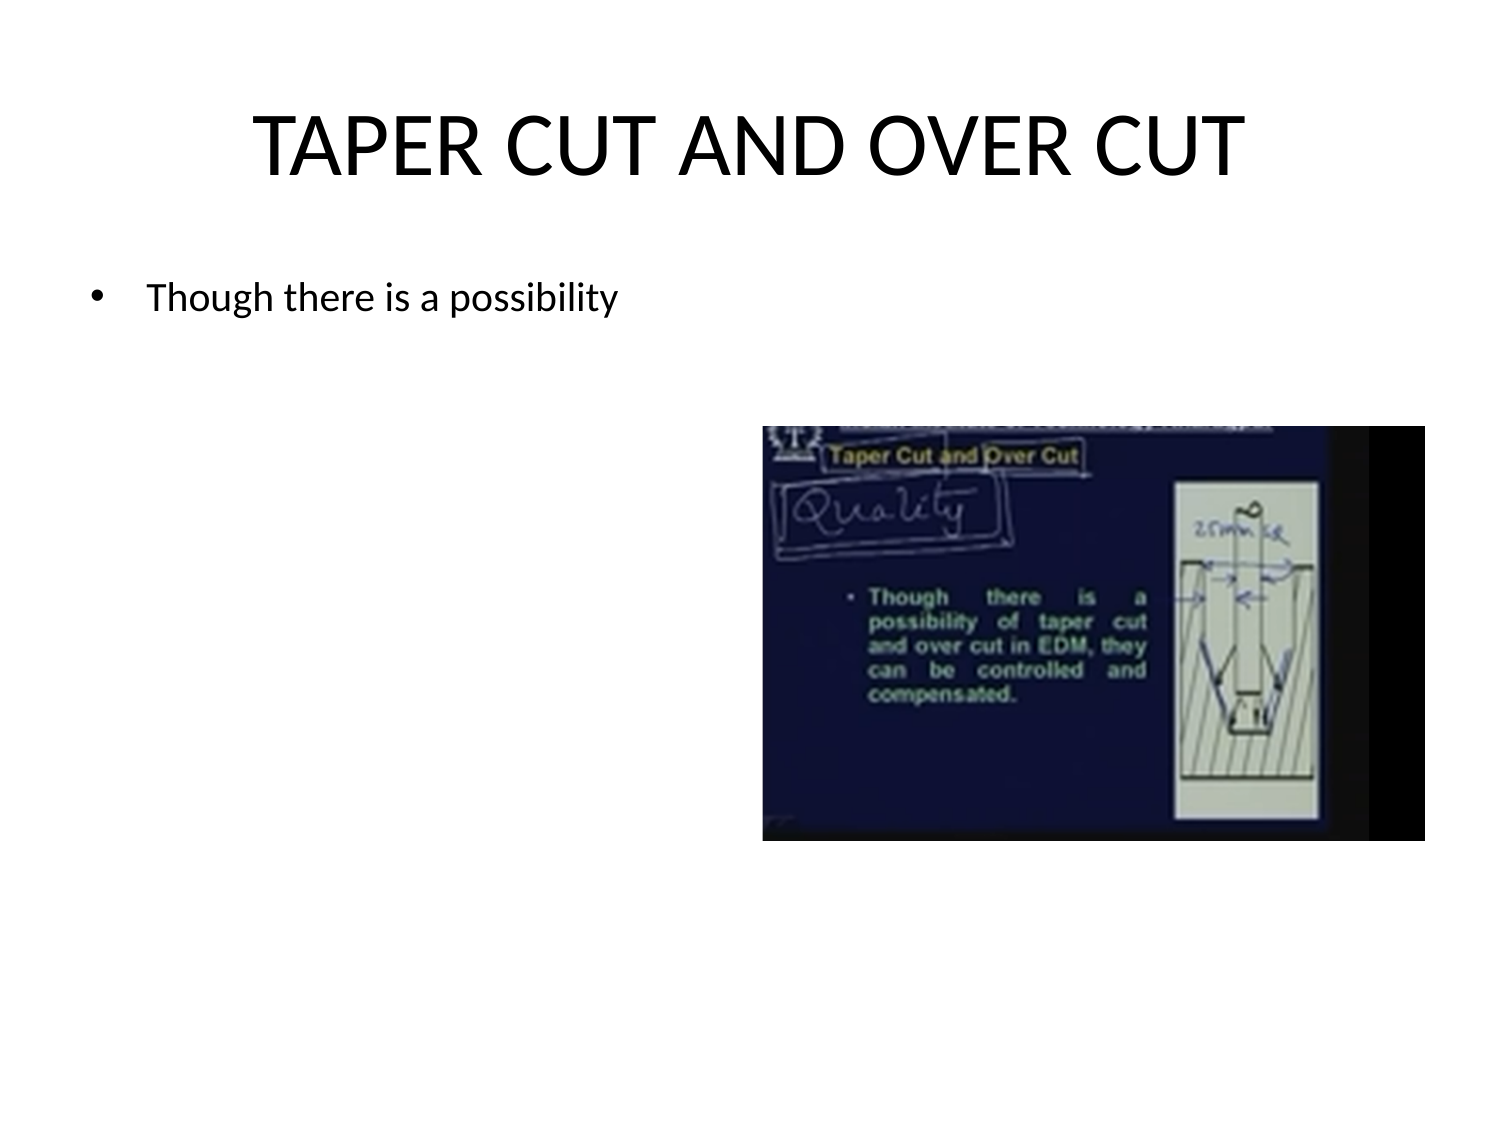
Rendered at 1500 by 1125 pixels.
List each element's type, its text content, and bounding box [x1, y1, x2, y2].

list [762, 426, 1426, 841]
title TAPER CUT AND OVER CUT [75, 45, 1425, 233]
list Though there is a possibility [75, 262, 738, 1005]
